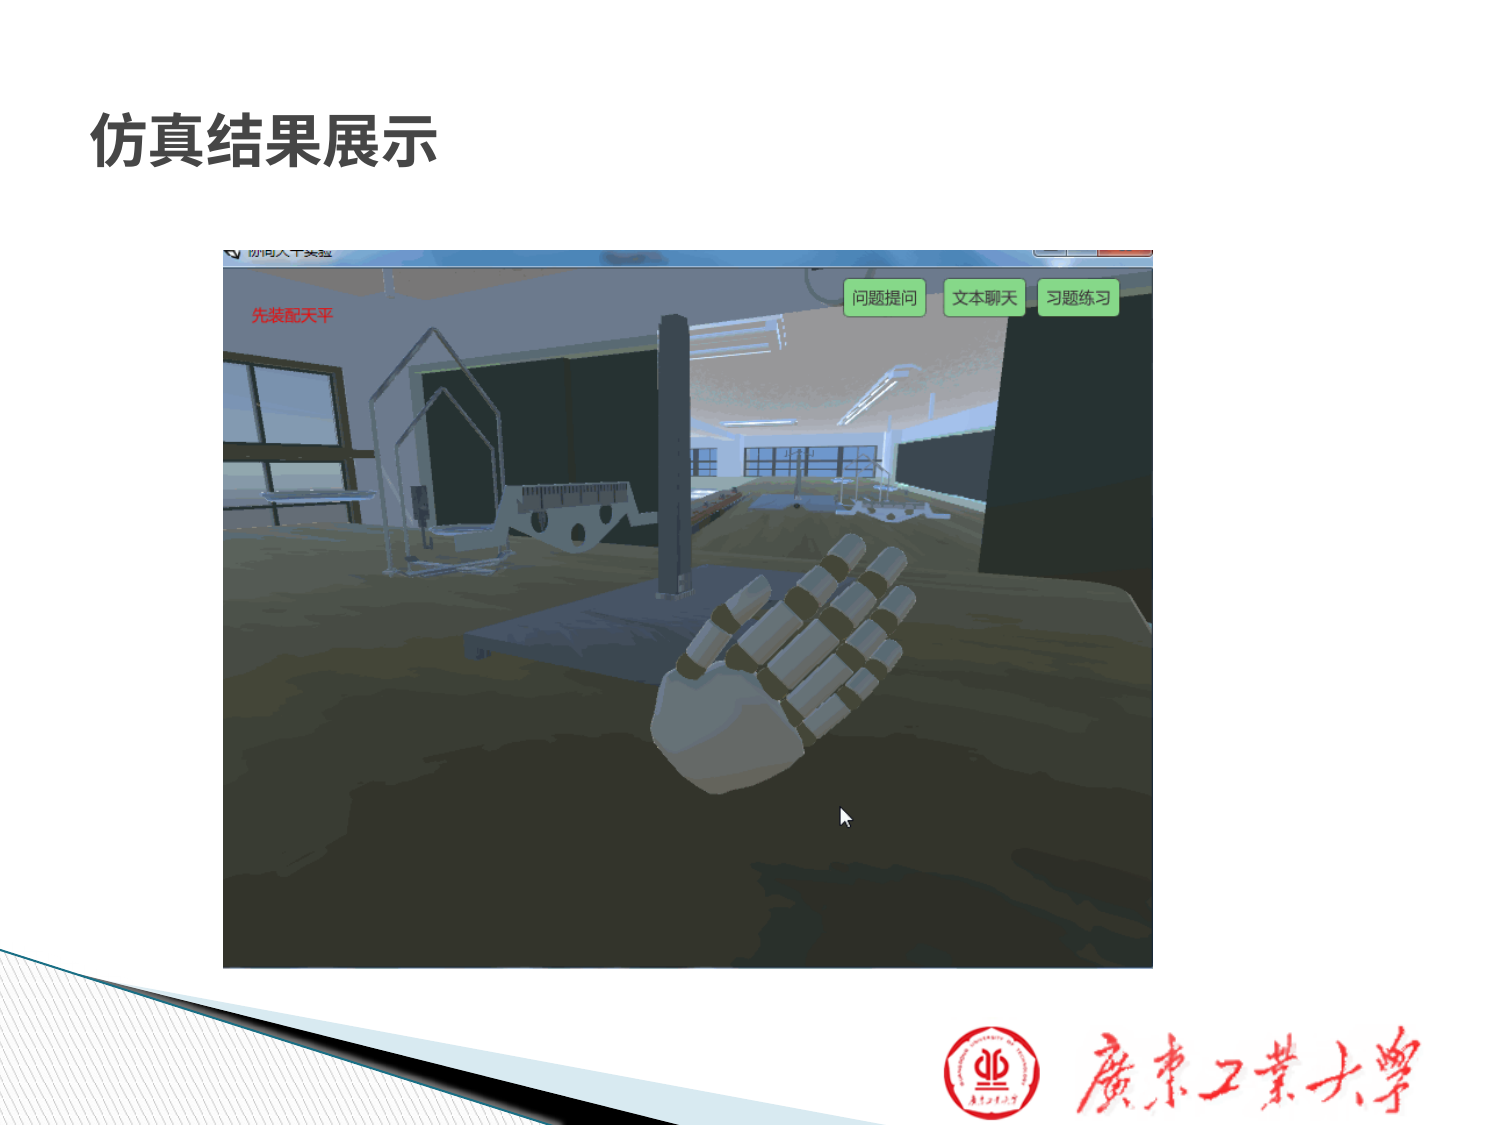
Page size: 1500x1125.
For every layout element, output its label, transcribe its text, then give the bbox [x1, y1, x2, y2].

title 仿真结果展示 [75, 45, 1425, 233]
picture [222, 250, 1154, 969]
picture [921, 1017, 1439, 1125]
